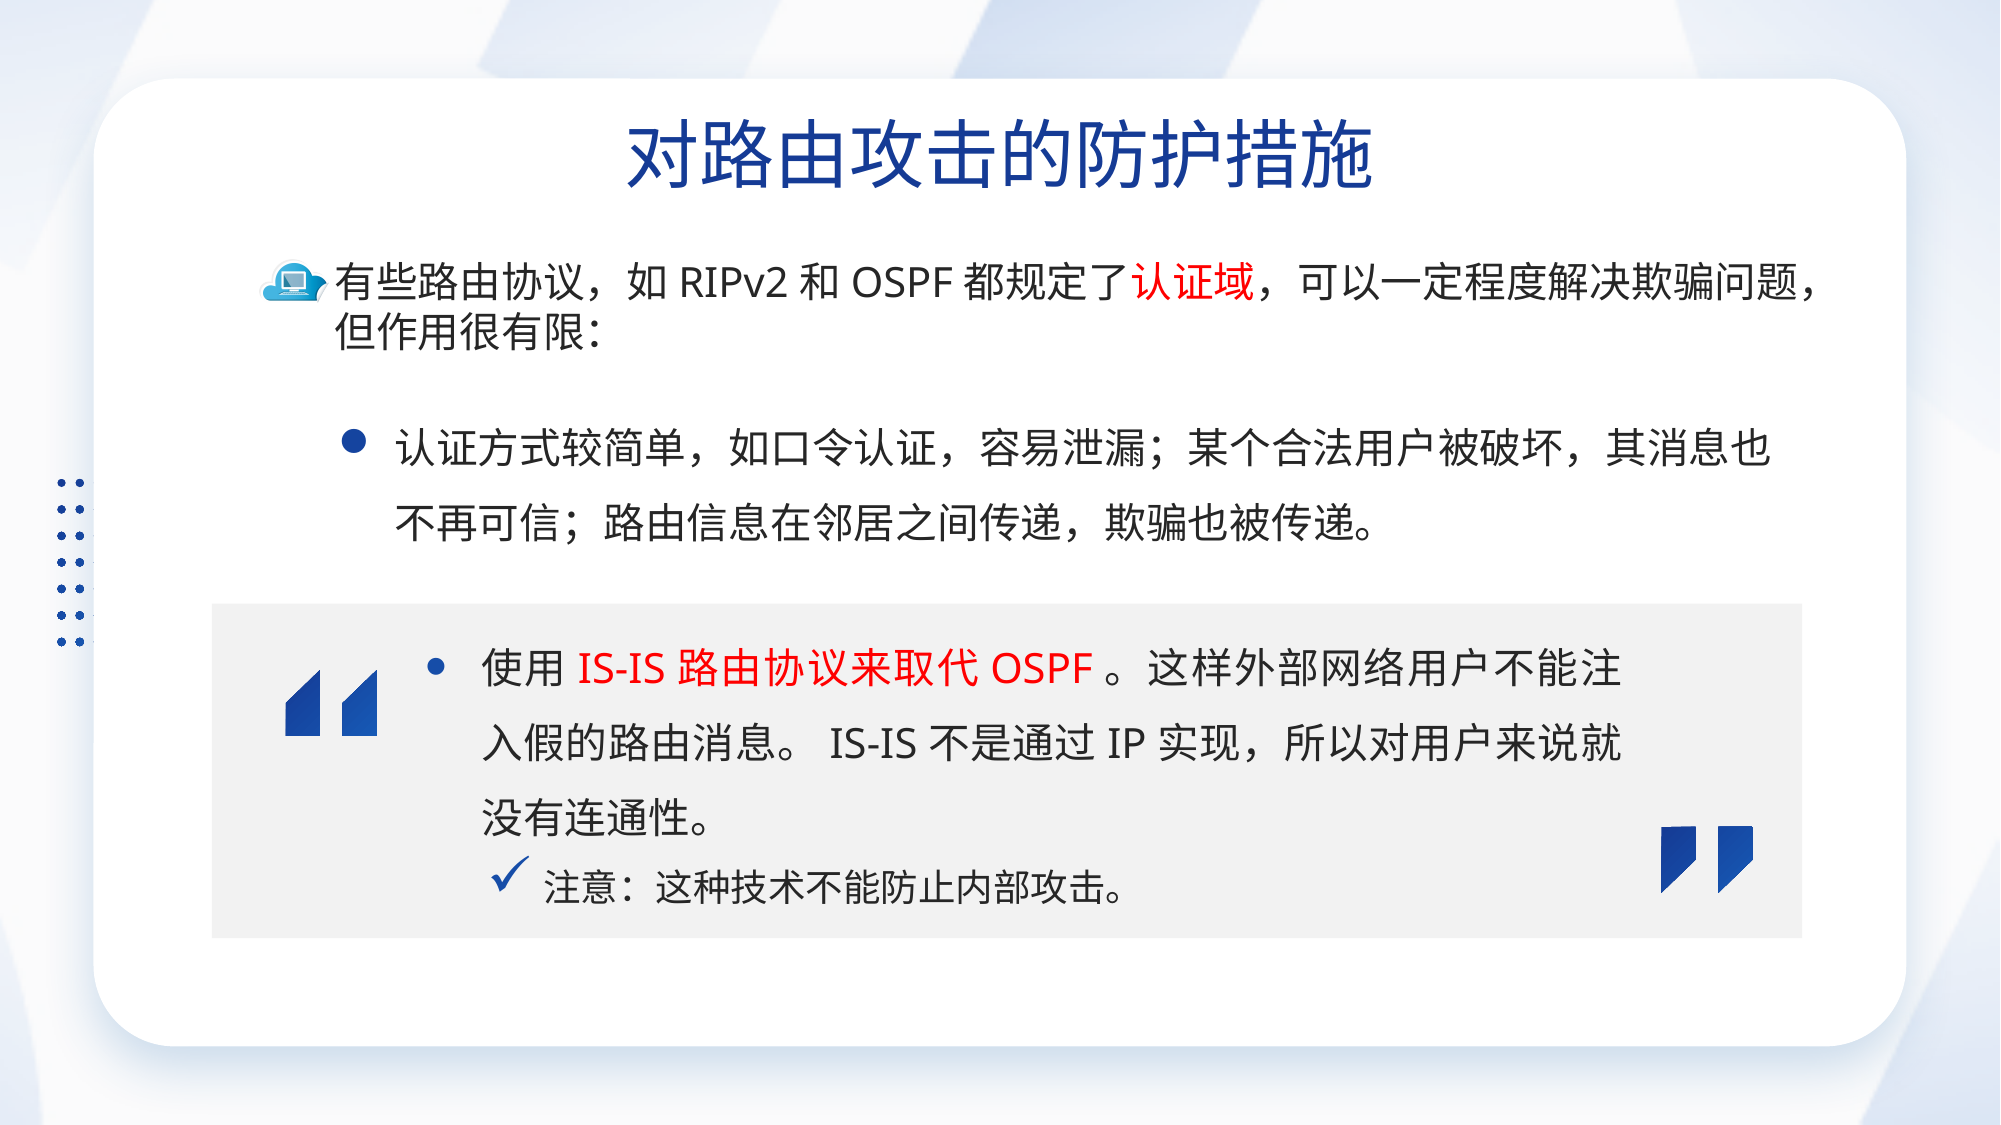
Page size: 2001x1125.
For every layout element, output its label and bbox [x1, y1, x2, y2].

picture [0, 0, 2000, 1125]
text_box [285, 670, 1753, 893]
